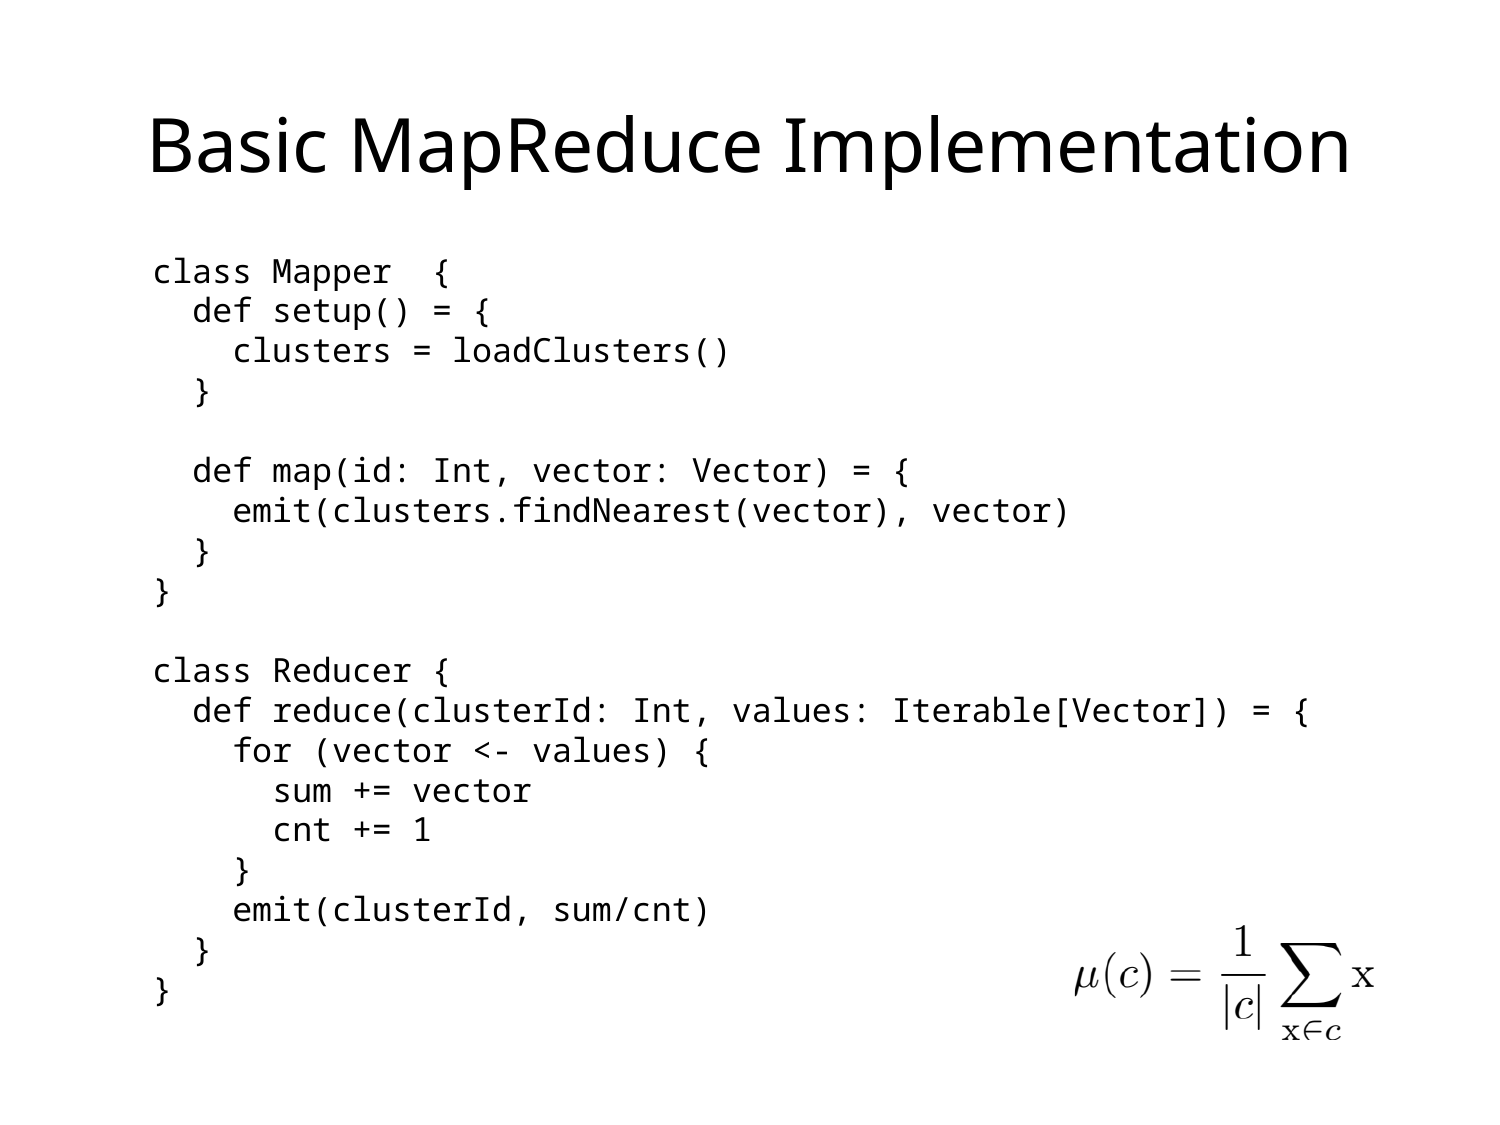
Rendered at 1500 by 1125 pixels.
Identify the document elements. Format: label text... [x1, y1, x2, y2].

text_box Basic MapReduce Implementation [0, 90, 1500, 203]
picture [1074, 924, 1374, 1041]
text_box class Mapper { def setup() = { clusters = loadClusters() } def map(id: Int, vector: Vector) = { emit(clusters.findNearest(vector), vector) } } class Reducer { def reduce(clusterId: Int, values: Iterable[Vector]) = { for (vector <- values) { sum += vector cnt += 1 } emit(clusterId, sum/cnt) } } [137, 242, 1363, 1016]
